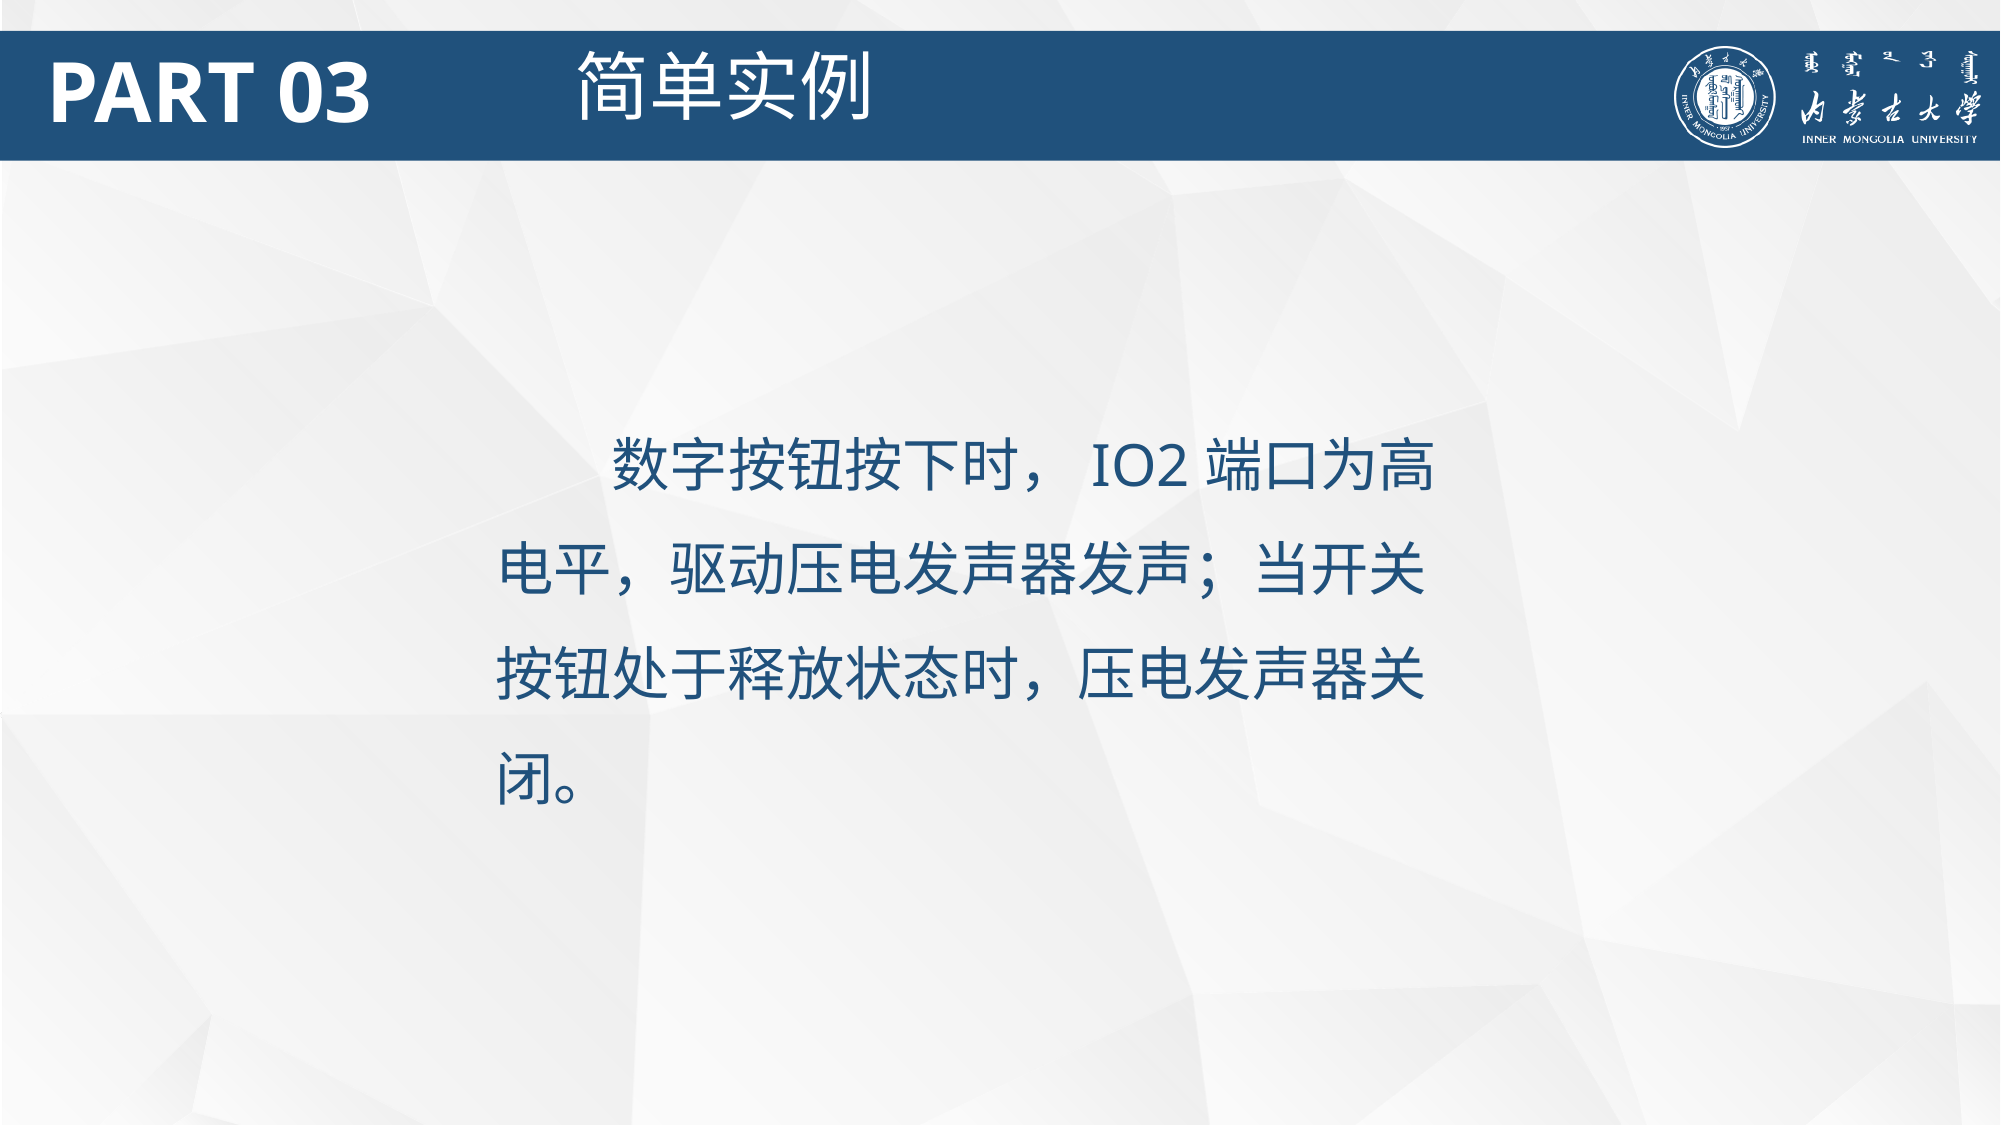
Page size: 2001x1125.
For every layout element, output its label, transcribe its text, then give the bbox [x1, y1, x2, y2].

picture [1673, 46, 1986, 150]
list PART 03 [32, 42, 481, 148]
picture [0, 0, 2001, 1125]
text_box 数字按钮按下时，IO2端口为高电平，驱动压电发声器发声；当开关按钮处于释放状态时，压电发声器关闭。 [480, 385, 1485, 820]
list 简单实例 [559, 42, 1485, 158]
